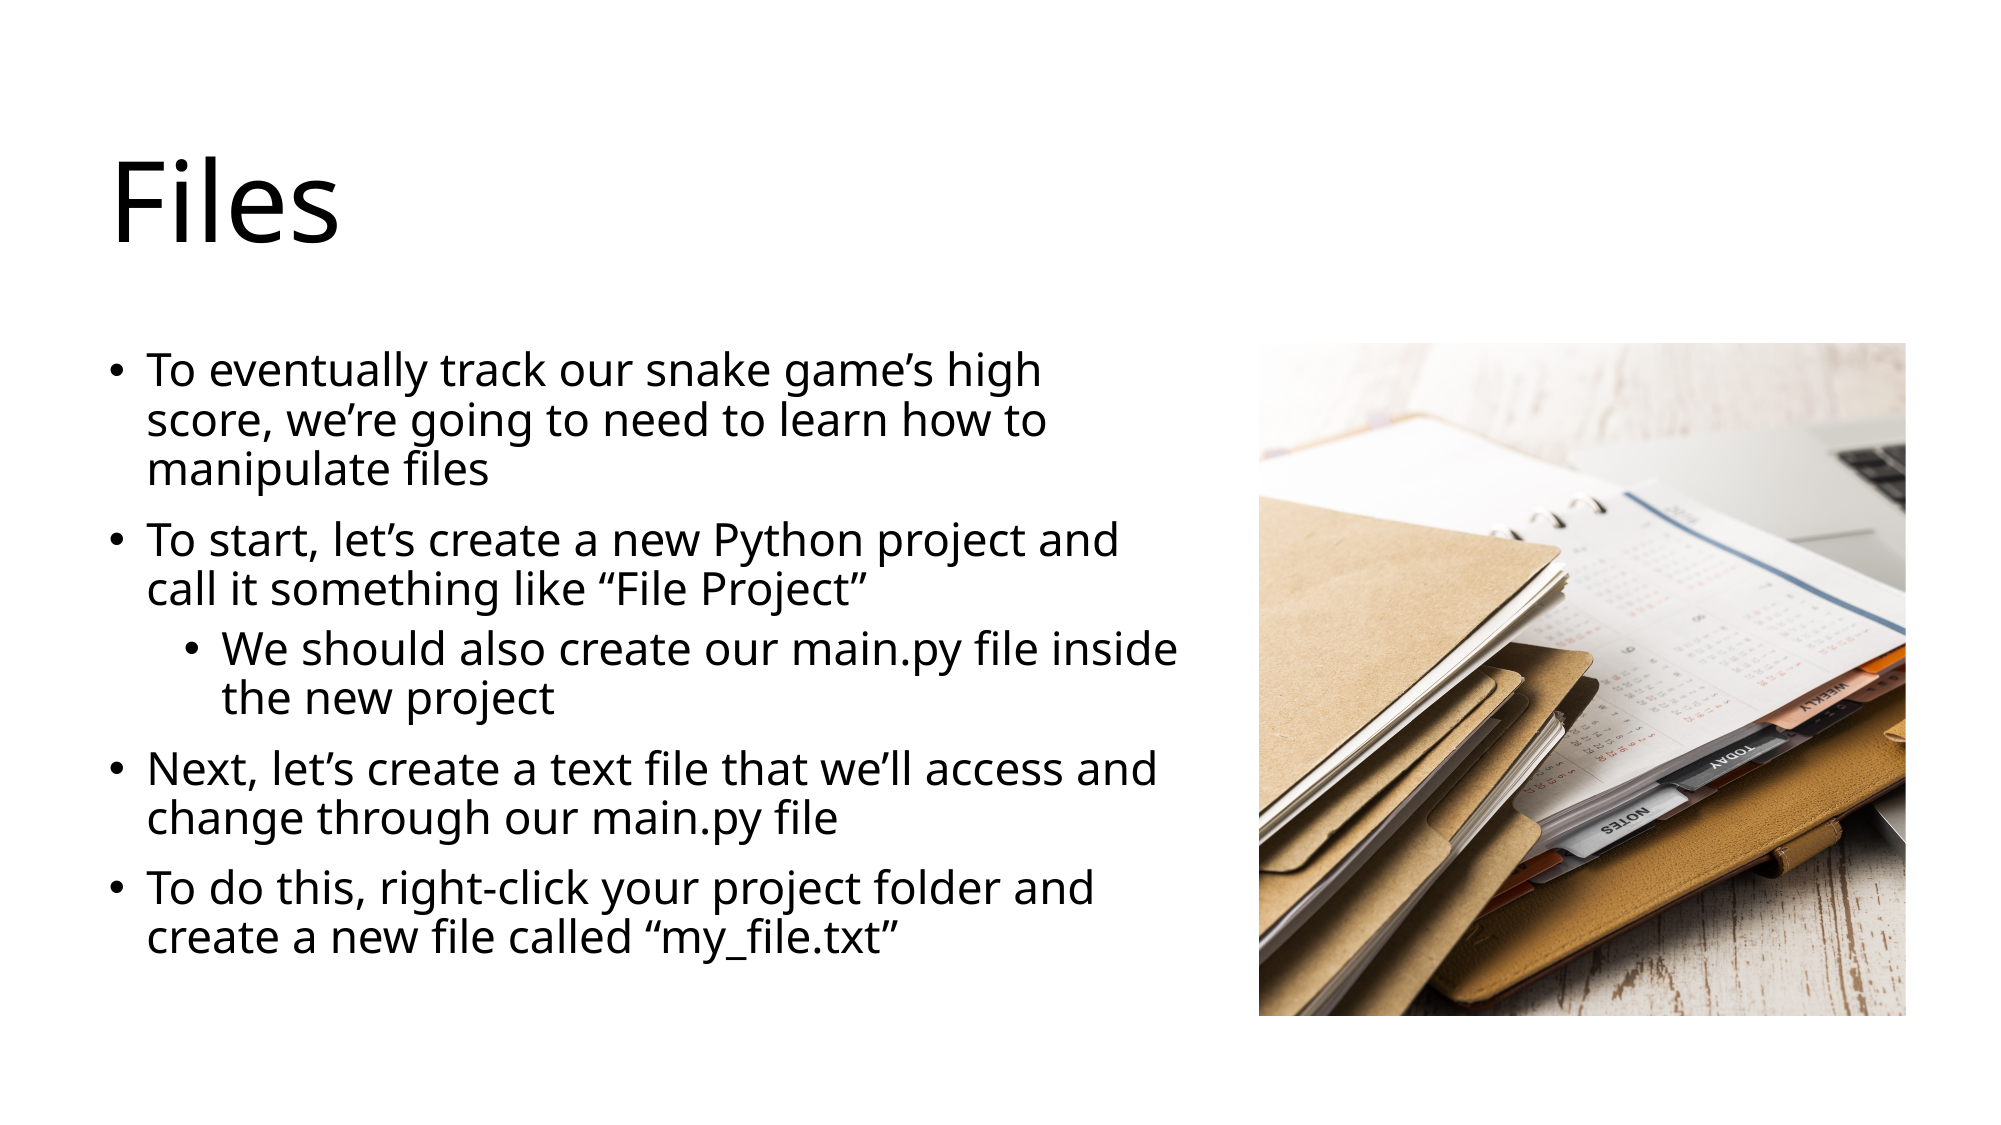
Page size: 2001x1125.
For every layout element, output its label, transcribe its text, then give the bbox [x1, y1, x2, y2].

picture [1258, 342, 1907, 1016]
title Files [93, 39, 1902, 275]
list To eventually track our snake game’s high score, we’re going to need to learn how to manipulate files To start, let’s create a new Python project and call it something like “File Project” We should also create our main.py file inside the new project Next, let’s create a text file that we’ll access and change through our main.py file To do this, right-click your project folder and create a new file called “my_file.txt” [93, 339, 1196, 1016]
